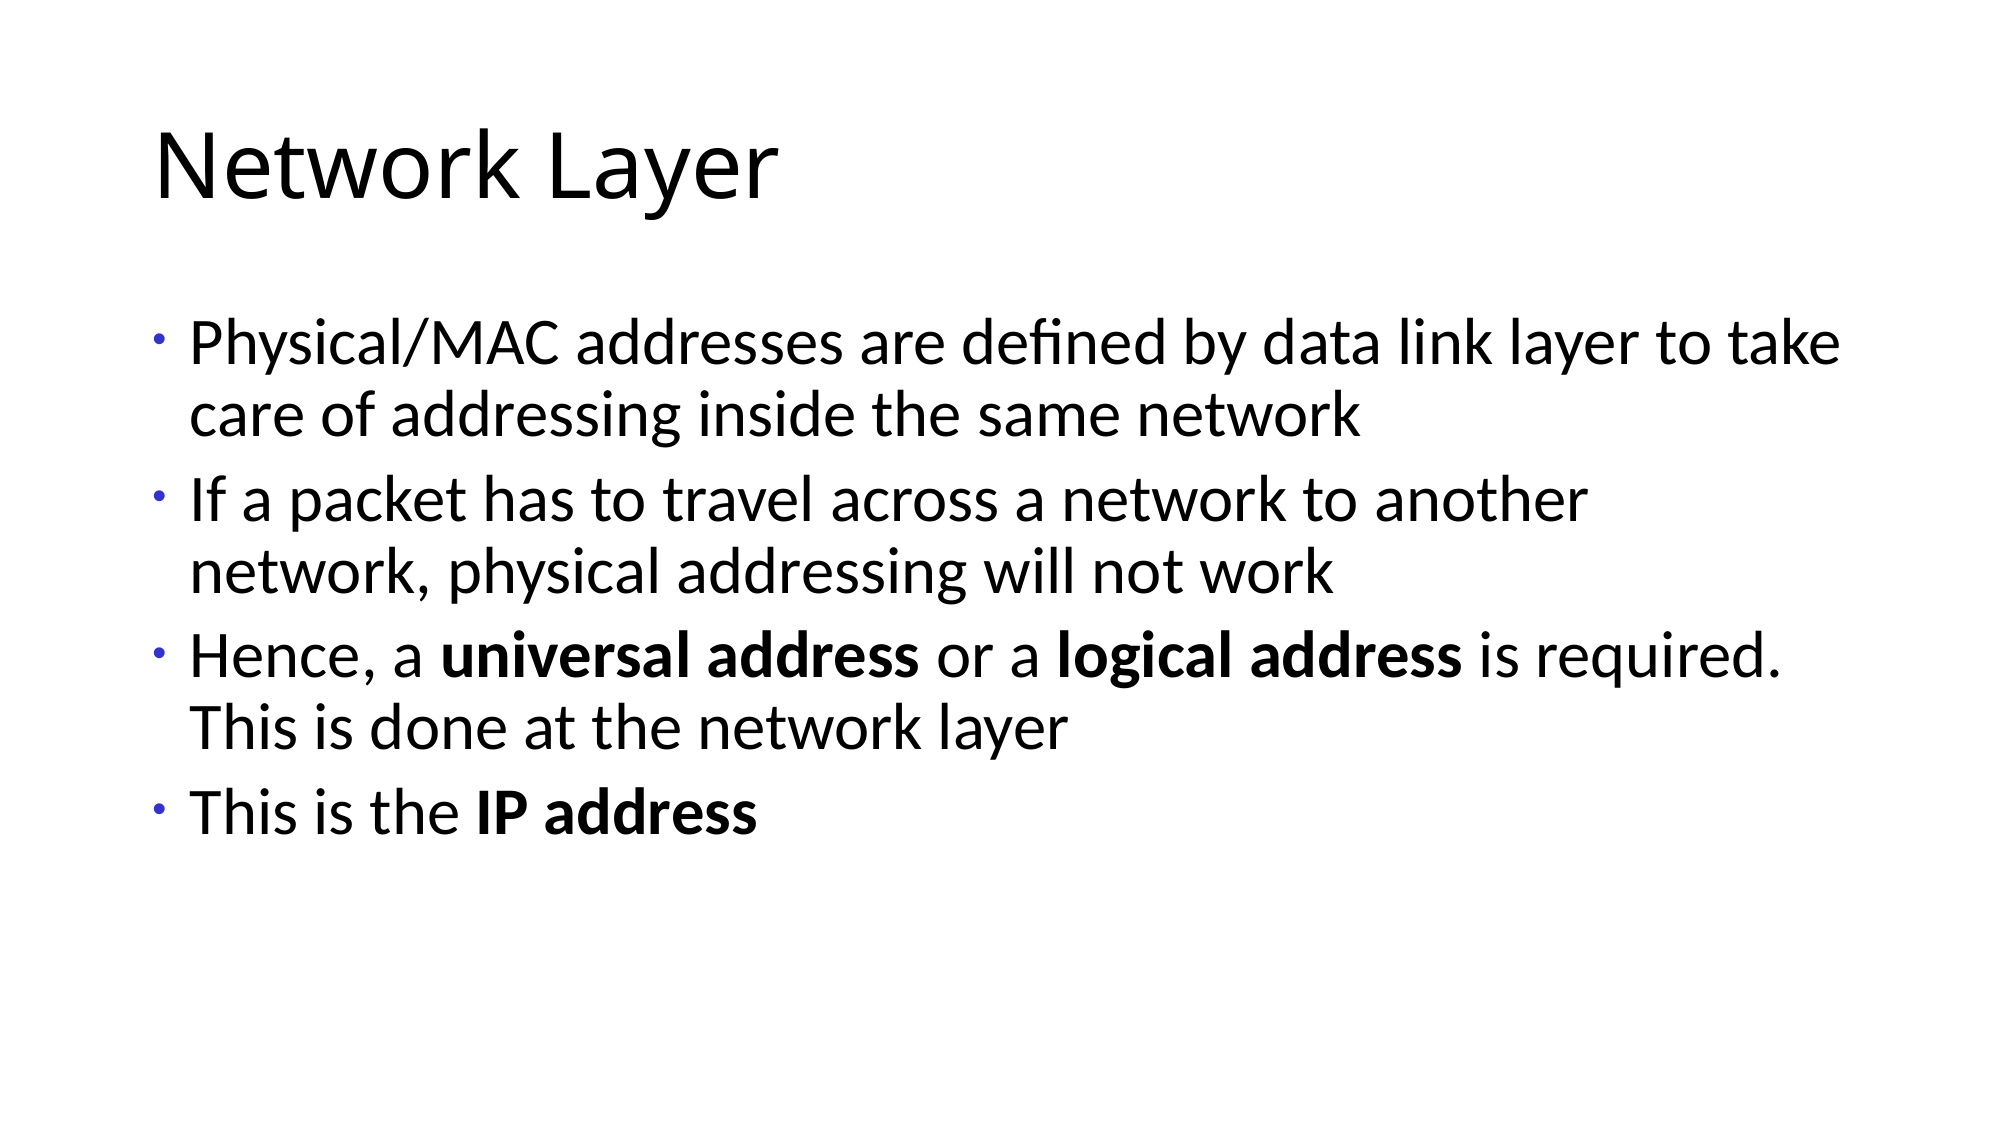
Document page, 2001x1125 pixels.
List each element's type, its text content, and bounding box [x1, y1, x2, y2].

title Network Layer [137, 59, 1863, 278]
list Physical/MAC addresses are defined by data link layer to take care of addressing inside the same network If a packet has to travel across a network to another network, physical addressing will not work Hence, a universal address or a logical address is required. This is done at the network layer This is the IP address [137, 299, 1863, 1014]
